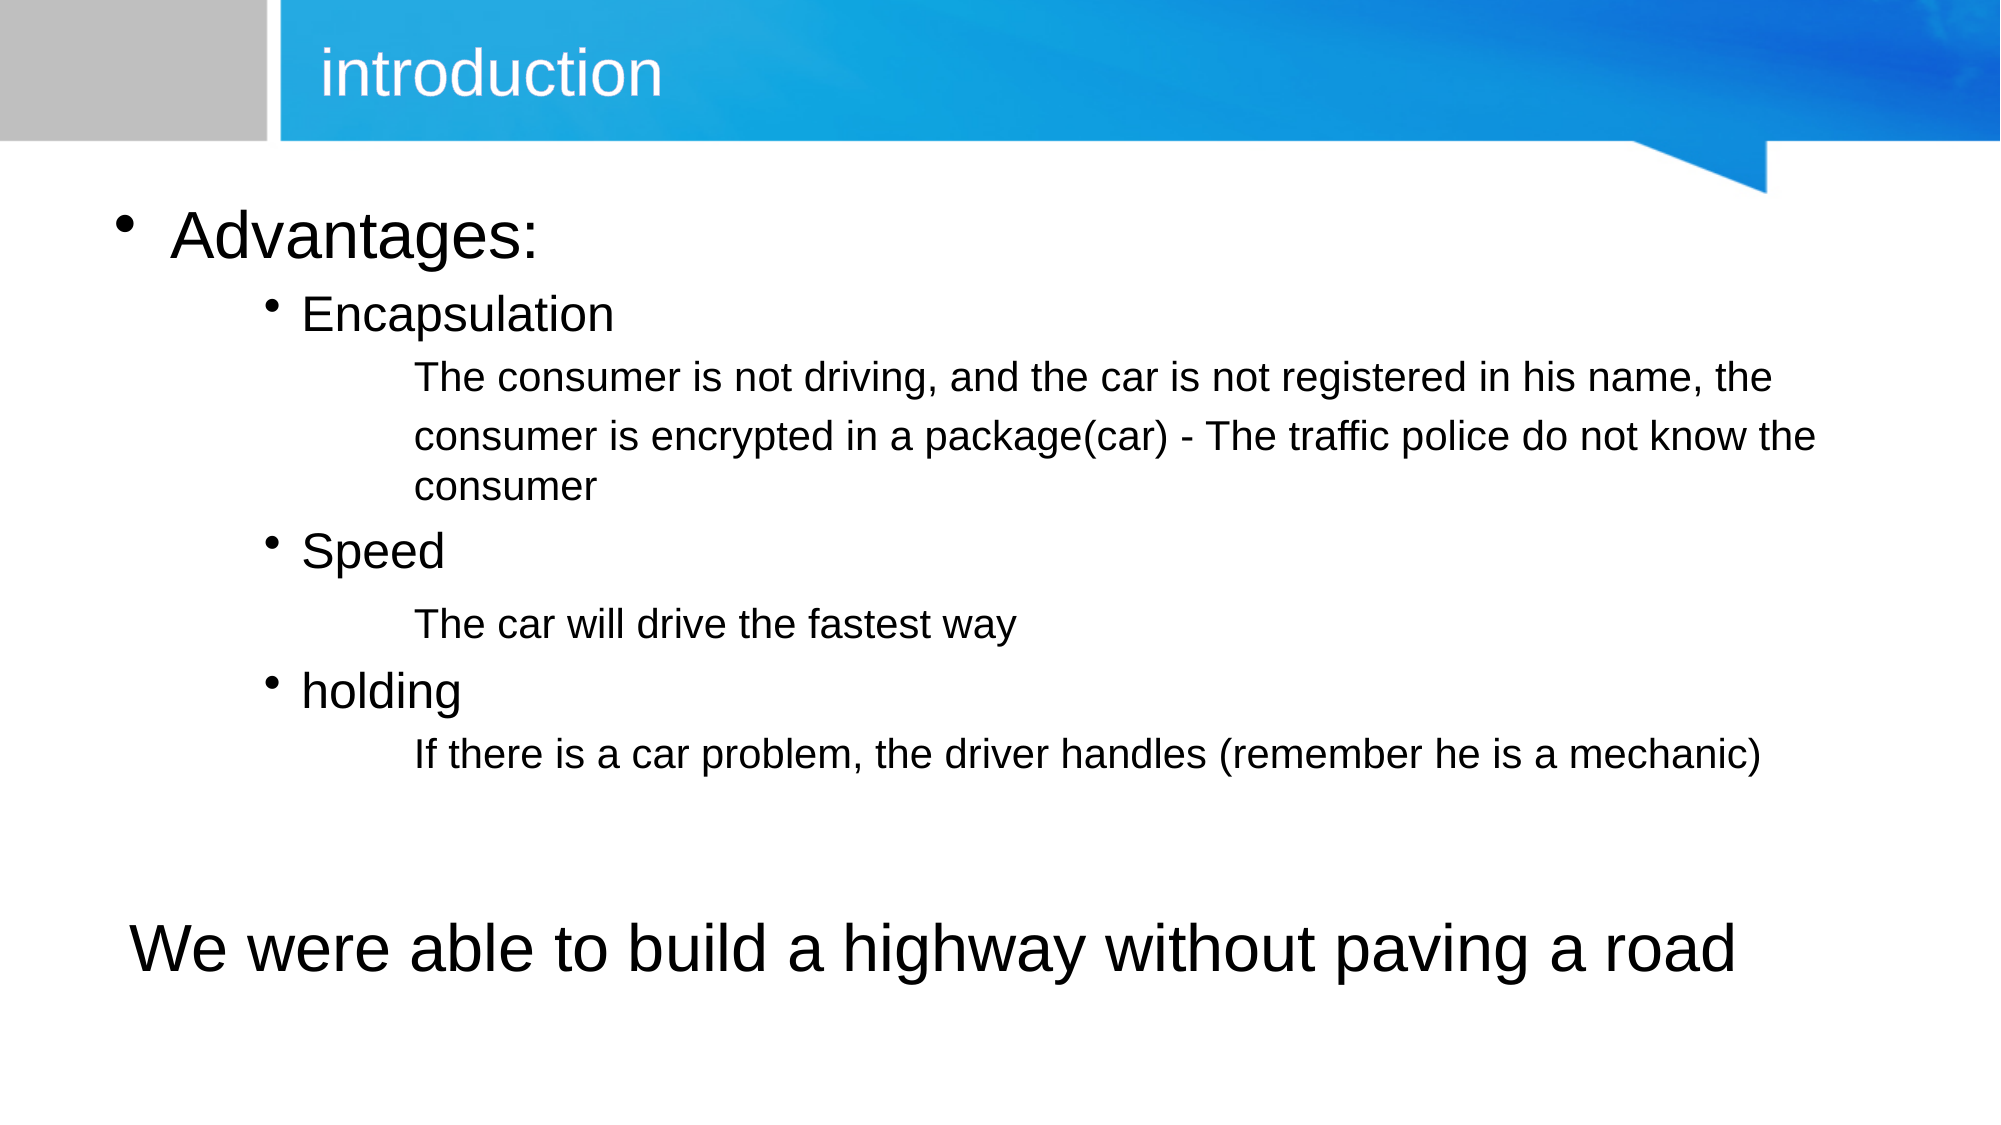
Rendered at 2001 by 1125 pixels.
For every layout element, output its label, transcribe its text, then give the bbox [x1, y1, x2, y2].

text_box introduction [305, 21, 722, 117]
list Advantages: Encapsulation The consumer is not driving, and the car is not registered in his name, the consumer is encrypted in a package(car) - The traffic police do not know the consumer Speed The car will drive the fastest way holding If there is a car problem, the driver handles (remember he is a mechanic) [98, 184, 2000, 871]
text_box We were able to build a highway without paving a road [115, 897, 2000, 992]
picture [0, 0, 2000, 1125]
